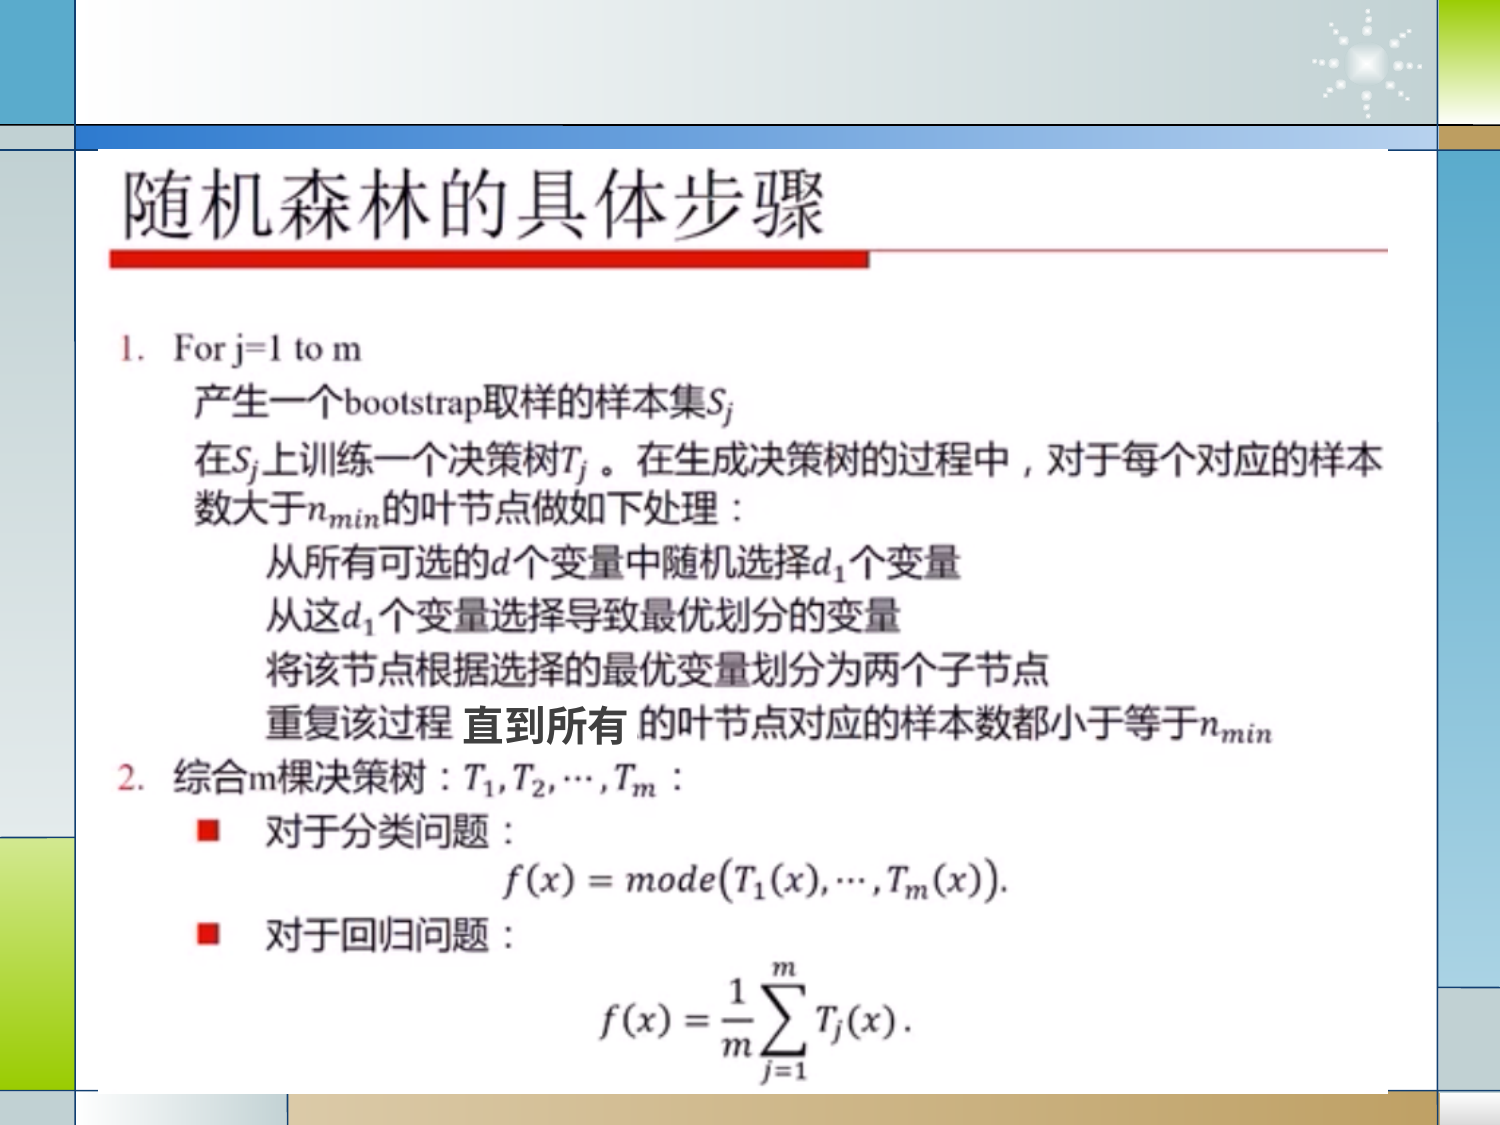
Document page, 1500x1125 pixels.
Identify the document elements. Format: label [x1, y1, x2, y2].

picture [98, 149, 1388, 1094]
